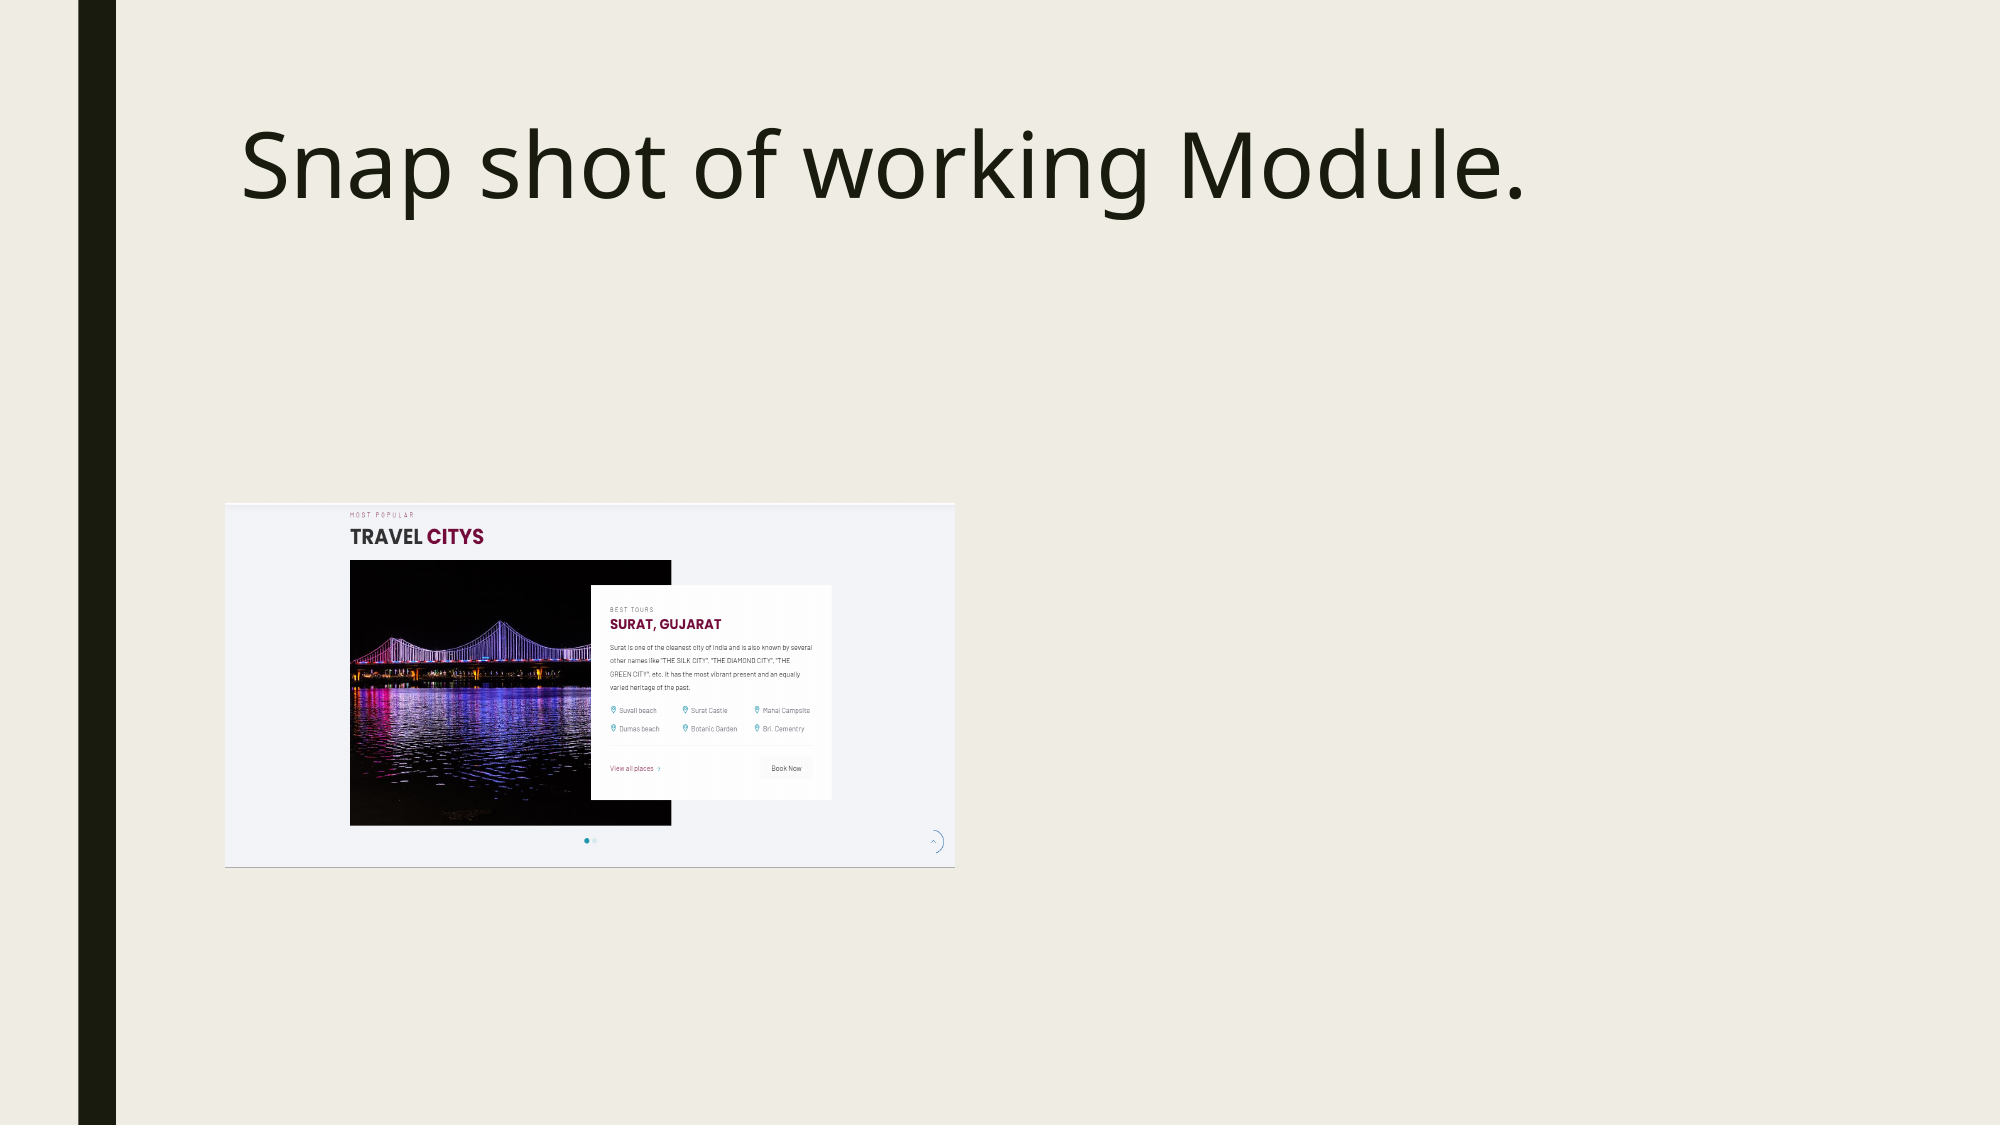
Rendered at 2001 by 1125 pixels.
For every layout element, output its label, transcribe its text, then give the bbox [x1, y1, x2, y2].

title Snap shot of working Module. [225, 112, 1800, 357]
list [224, 503, 955, 868]
